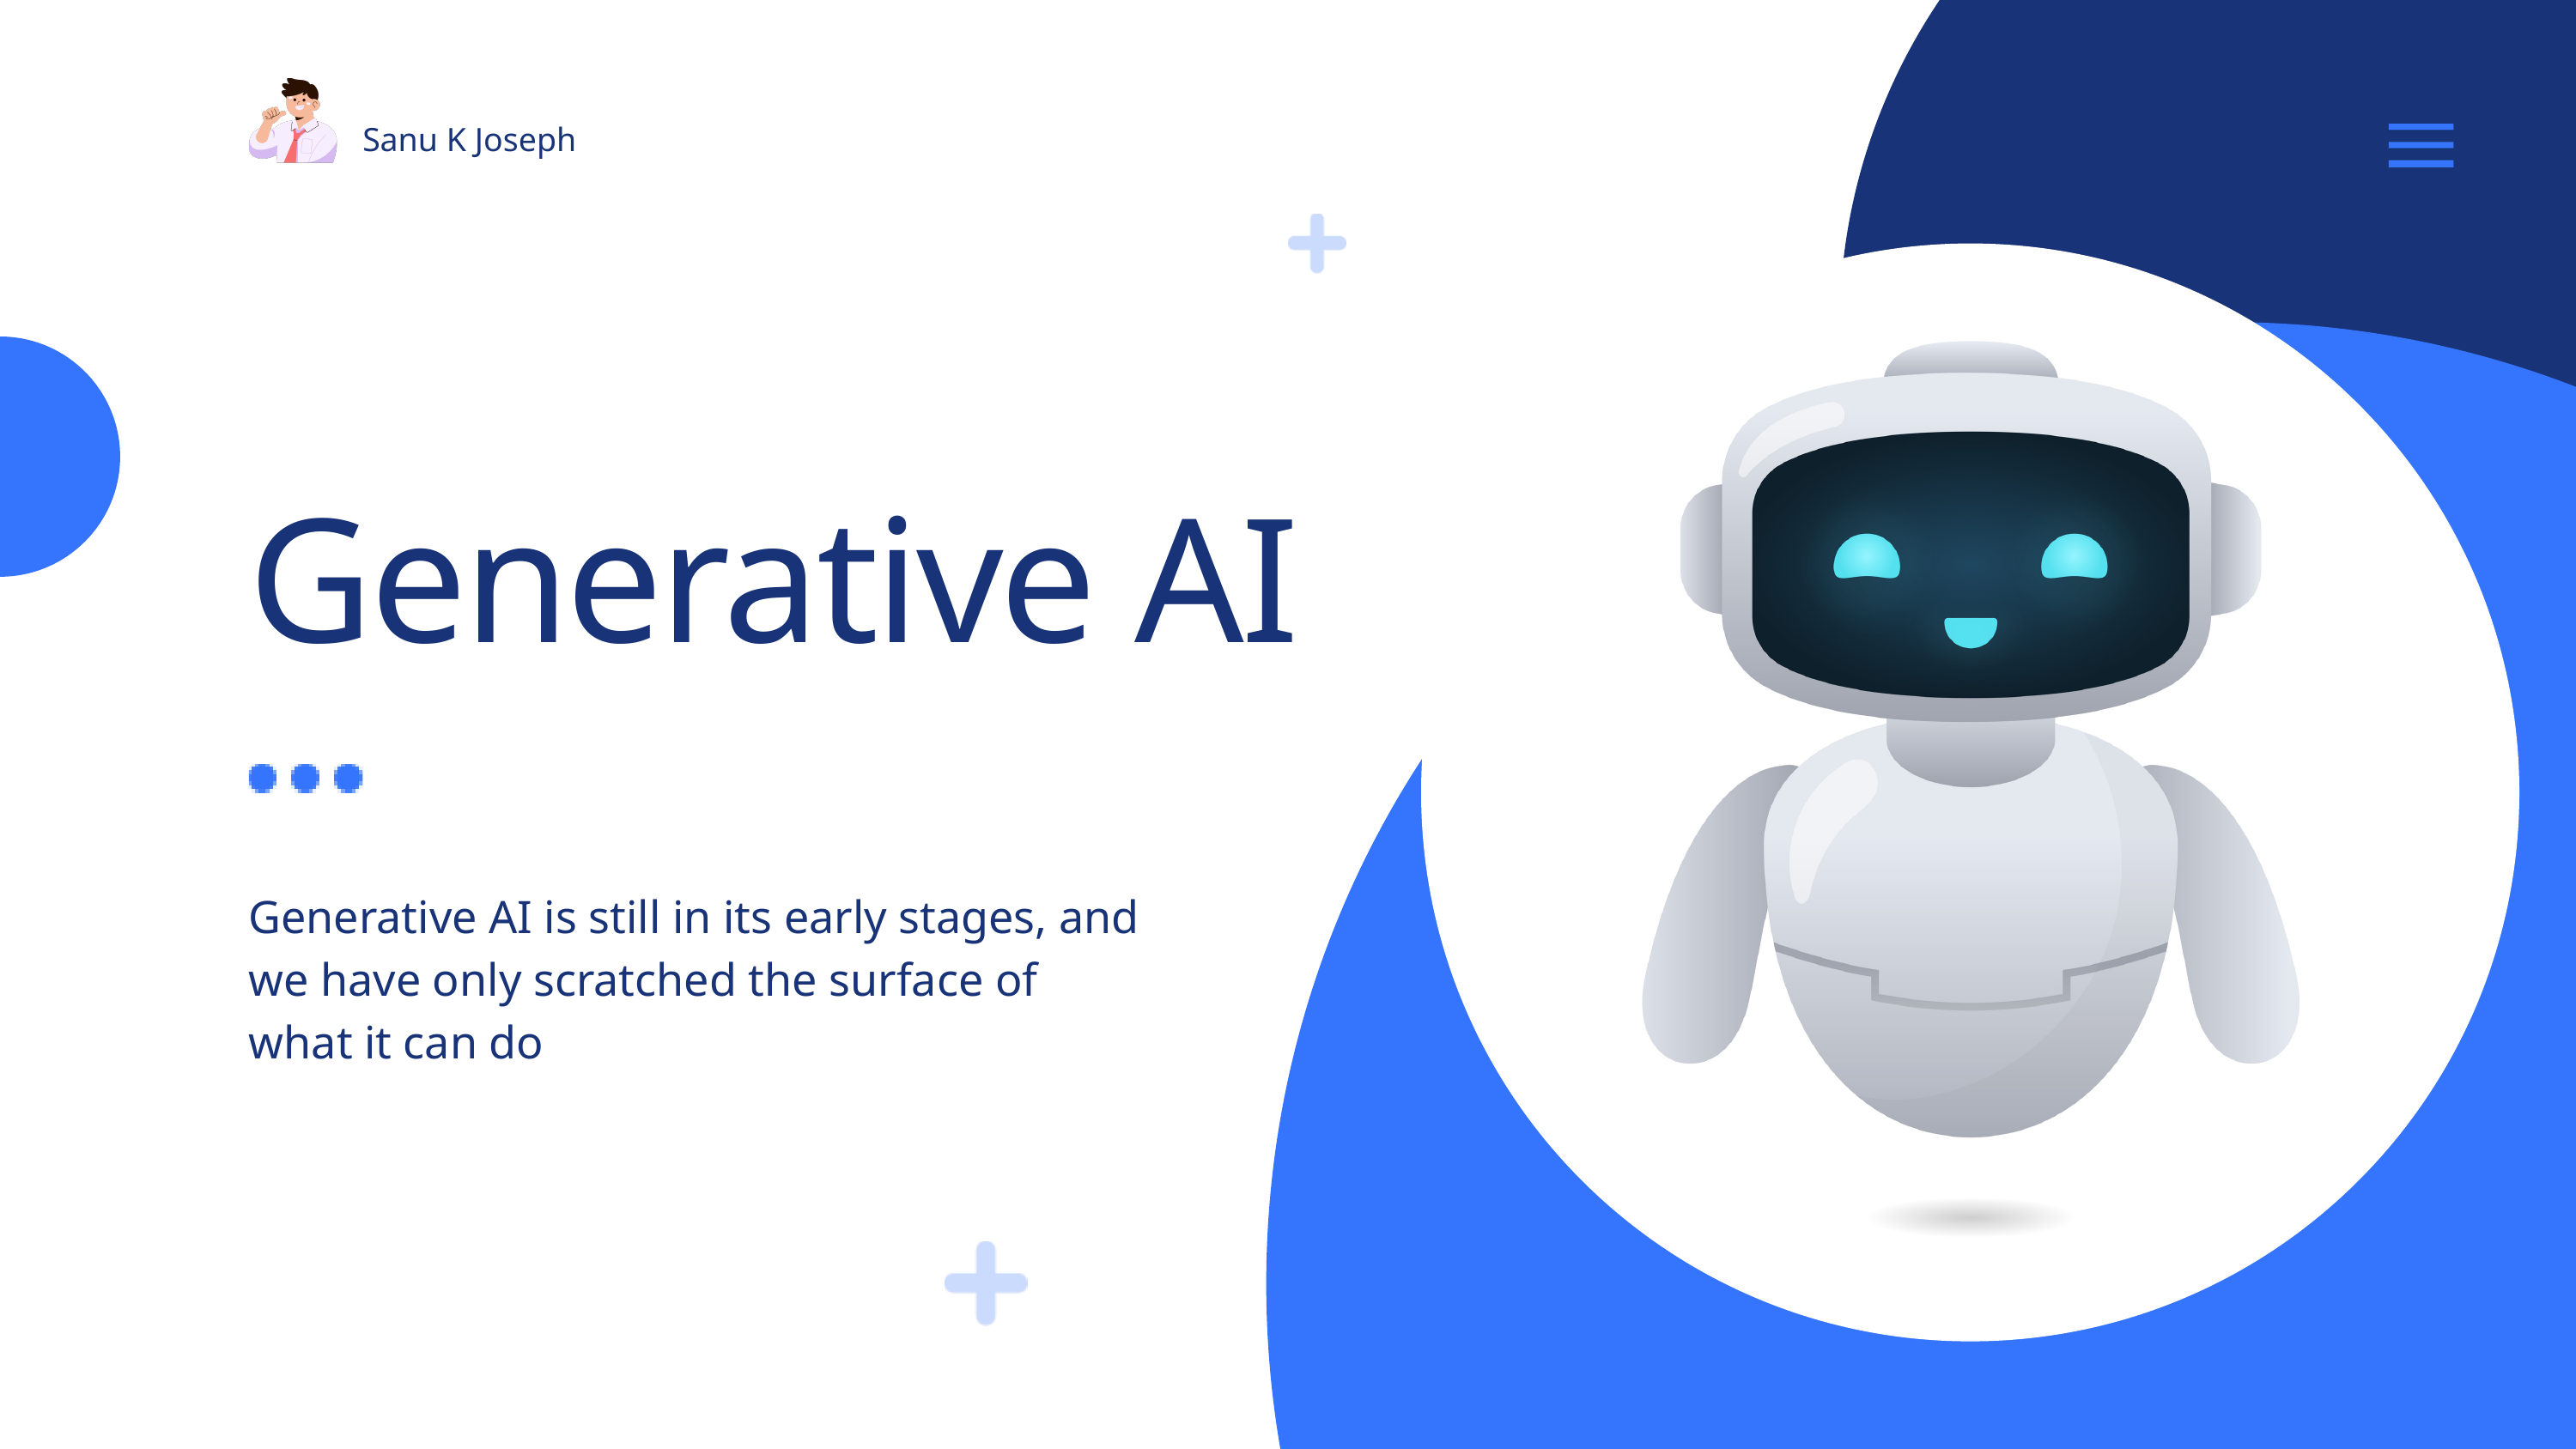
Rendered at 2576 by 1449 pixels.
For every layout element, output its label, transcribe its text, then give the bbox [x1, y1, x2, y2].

text_box [945, 1241, 1028, 1326]
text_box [248, 77, 713, 163]
text_box Generative AI is still in its early stages, and we have only scratched the surface of what it can do [248, 879, 1147, 1068]
text_box [248, 764, 363, 793]
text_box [1839, 0, 2576, 318]
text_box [1266, 321, 2576, 1449]
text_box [1420, 243, 2520, 1342]
text_box [1288, 214, 1346, 274]
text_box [0, 336, 121, 578]
text_box Generative AI [248, 494, 1260, 677]
